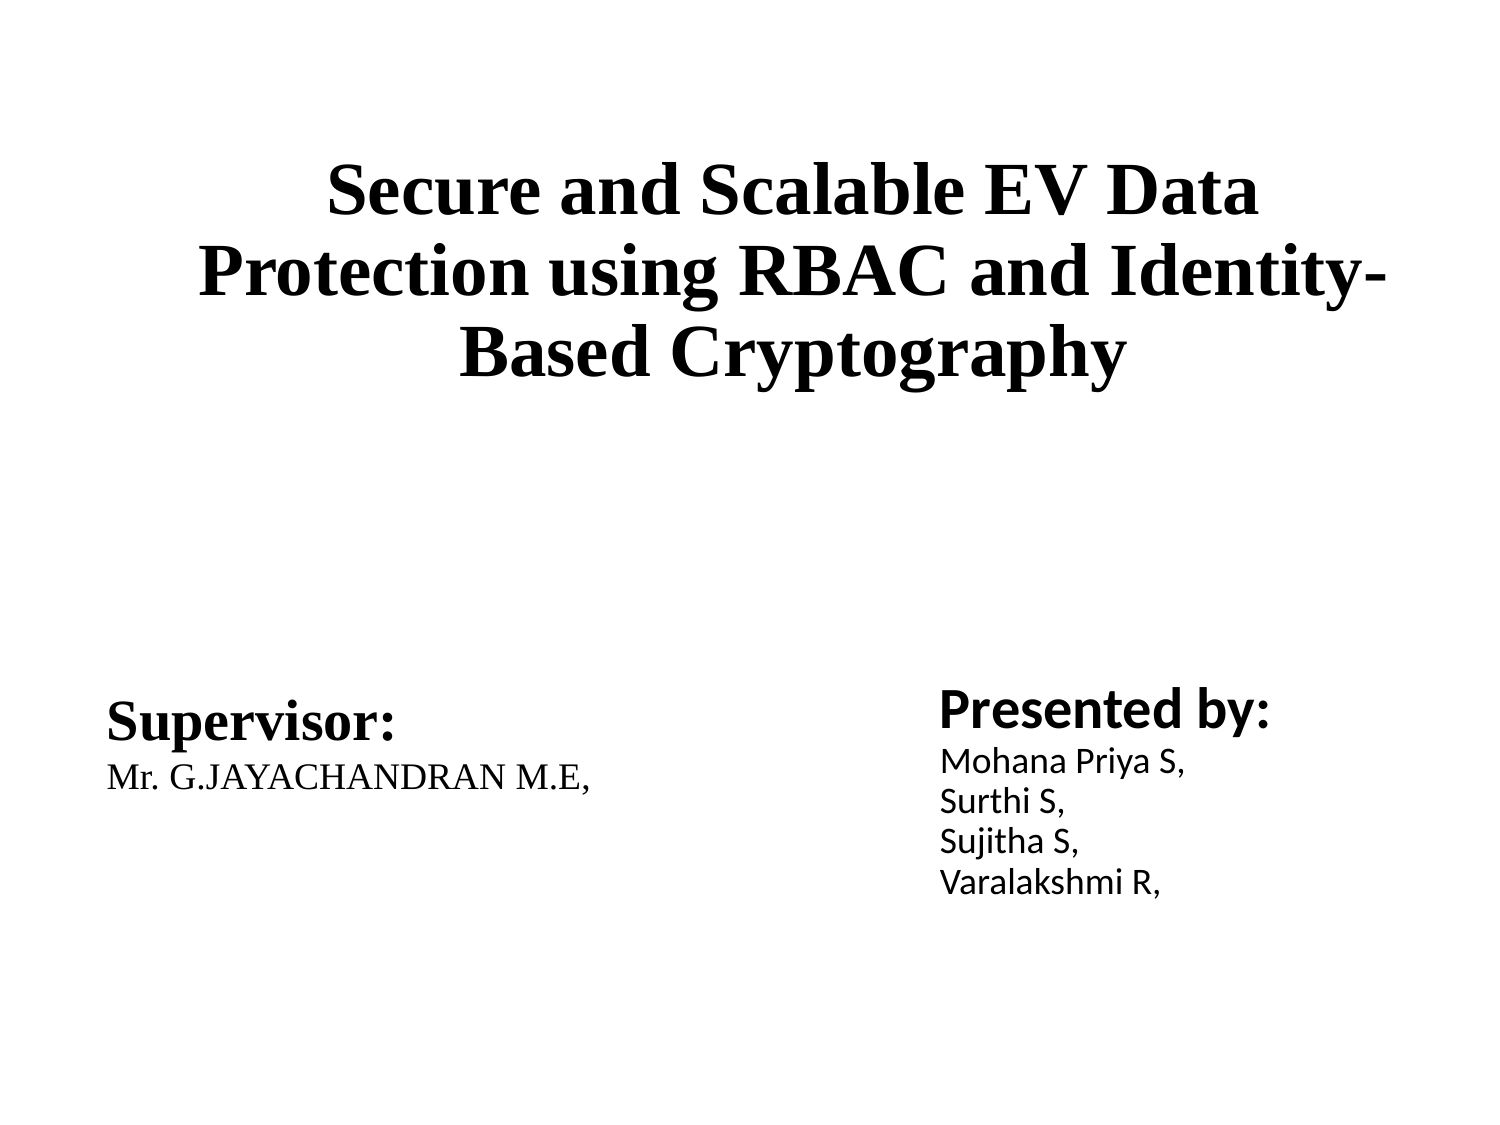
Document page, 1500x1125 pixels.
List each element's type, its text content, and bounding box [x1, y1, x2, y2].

title Secure and Scalable EV Data Protection using RBAC and Identity-Based Cryptography [174, 239, 1413, 400]
subtitle Presented by: Mohana Priya S, Surthi S, Sujitha S, Varalakshmi R, [924, 670, 1500, 942]
text_box Supervisor: Mr. G.JAYACHANDRAN M.E, [91, 675, 649, 805]
